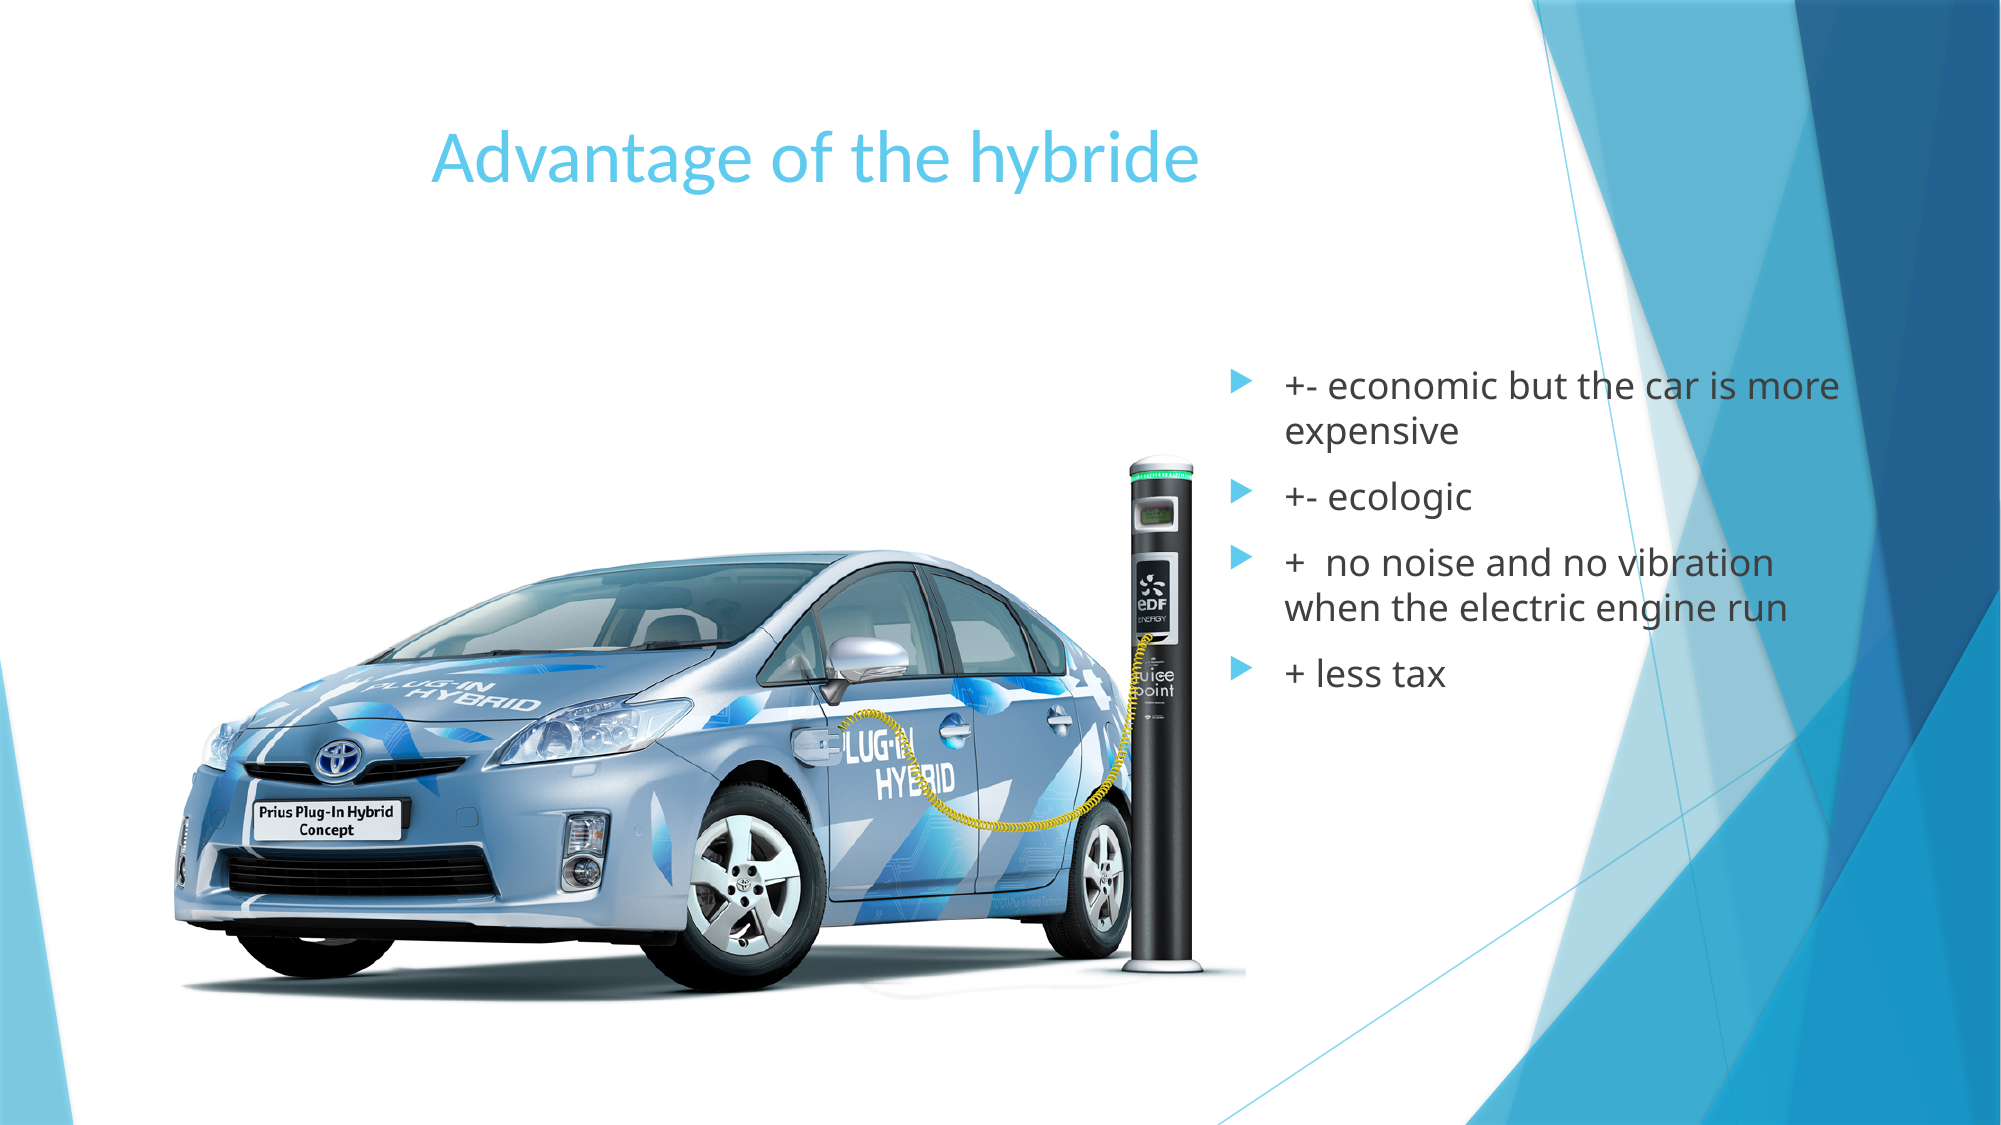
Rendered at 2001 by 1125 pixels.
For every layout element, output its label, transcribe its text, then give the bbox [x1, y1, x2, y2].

list +- economic but the car is more expensive +- ecologic + no noise and no vibration when the electric engine run + less tax [1213, 355, 1880, 1074]
picture [92, 373, 1247, 1075]
title Advantage of the hybride [111, 99, 1522, 317]
